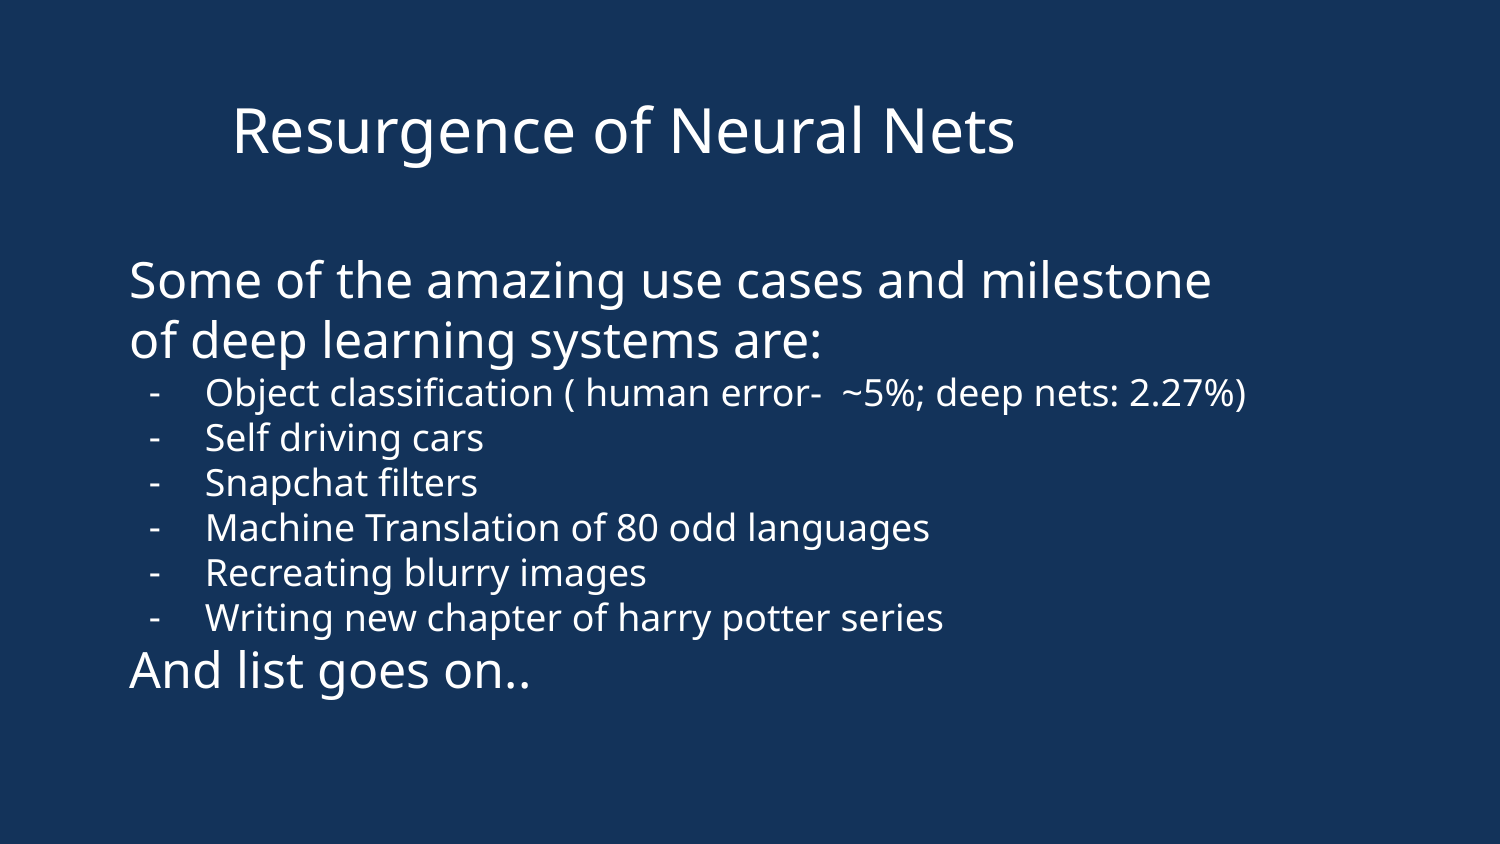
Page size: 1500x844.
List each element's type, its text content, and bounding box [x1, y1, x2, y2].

text_box Some of the amazing use cases and milestone of deep learning systems are: Object classification ( human error- ~5%; deep nets: 2.27%) Self driving cars Snapchat filters Machine Translation of 80 odd languages Recreating blurry images Writing new chapter of harry potter series And list goes on.. [114, 233, 1285, 737]
text_box Resurgence of Neural Nets [215, 76, 1285, 201]
